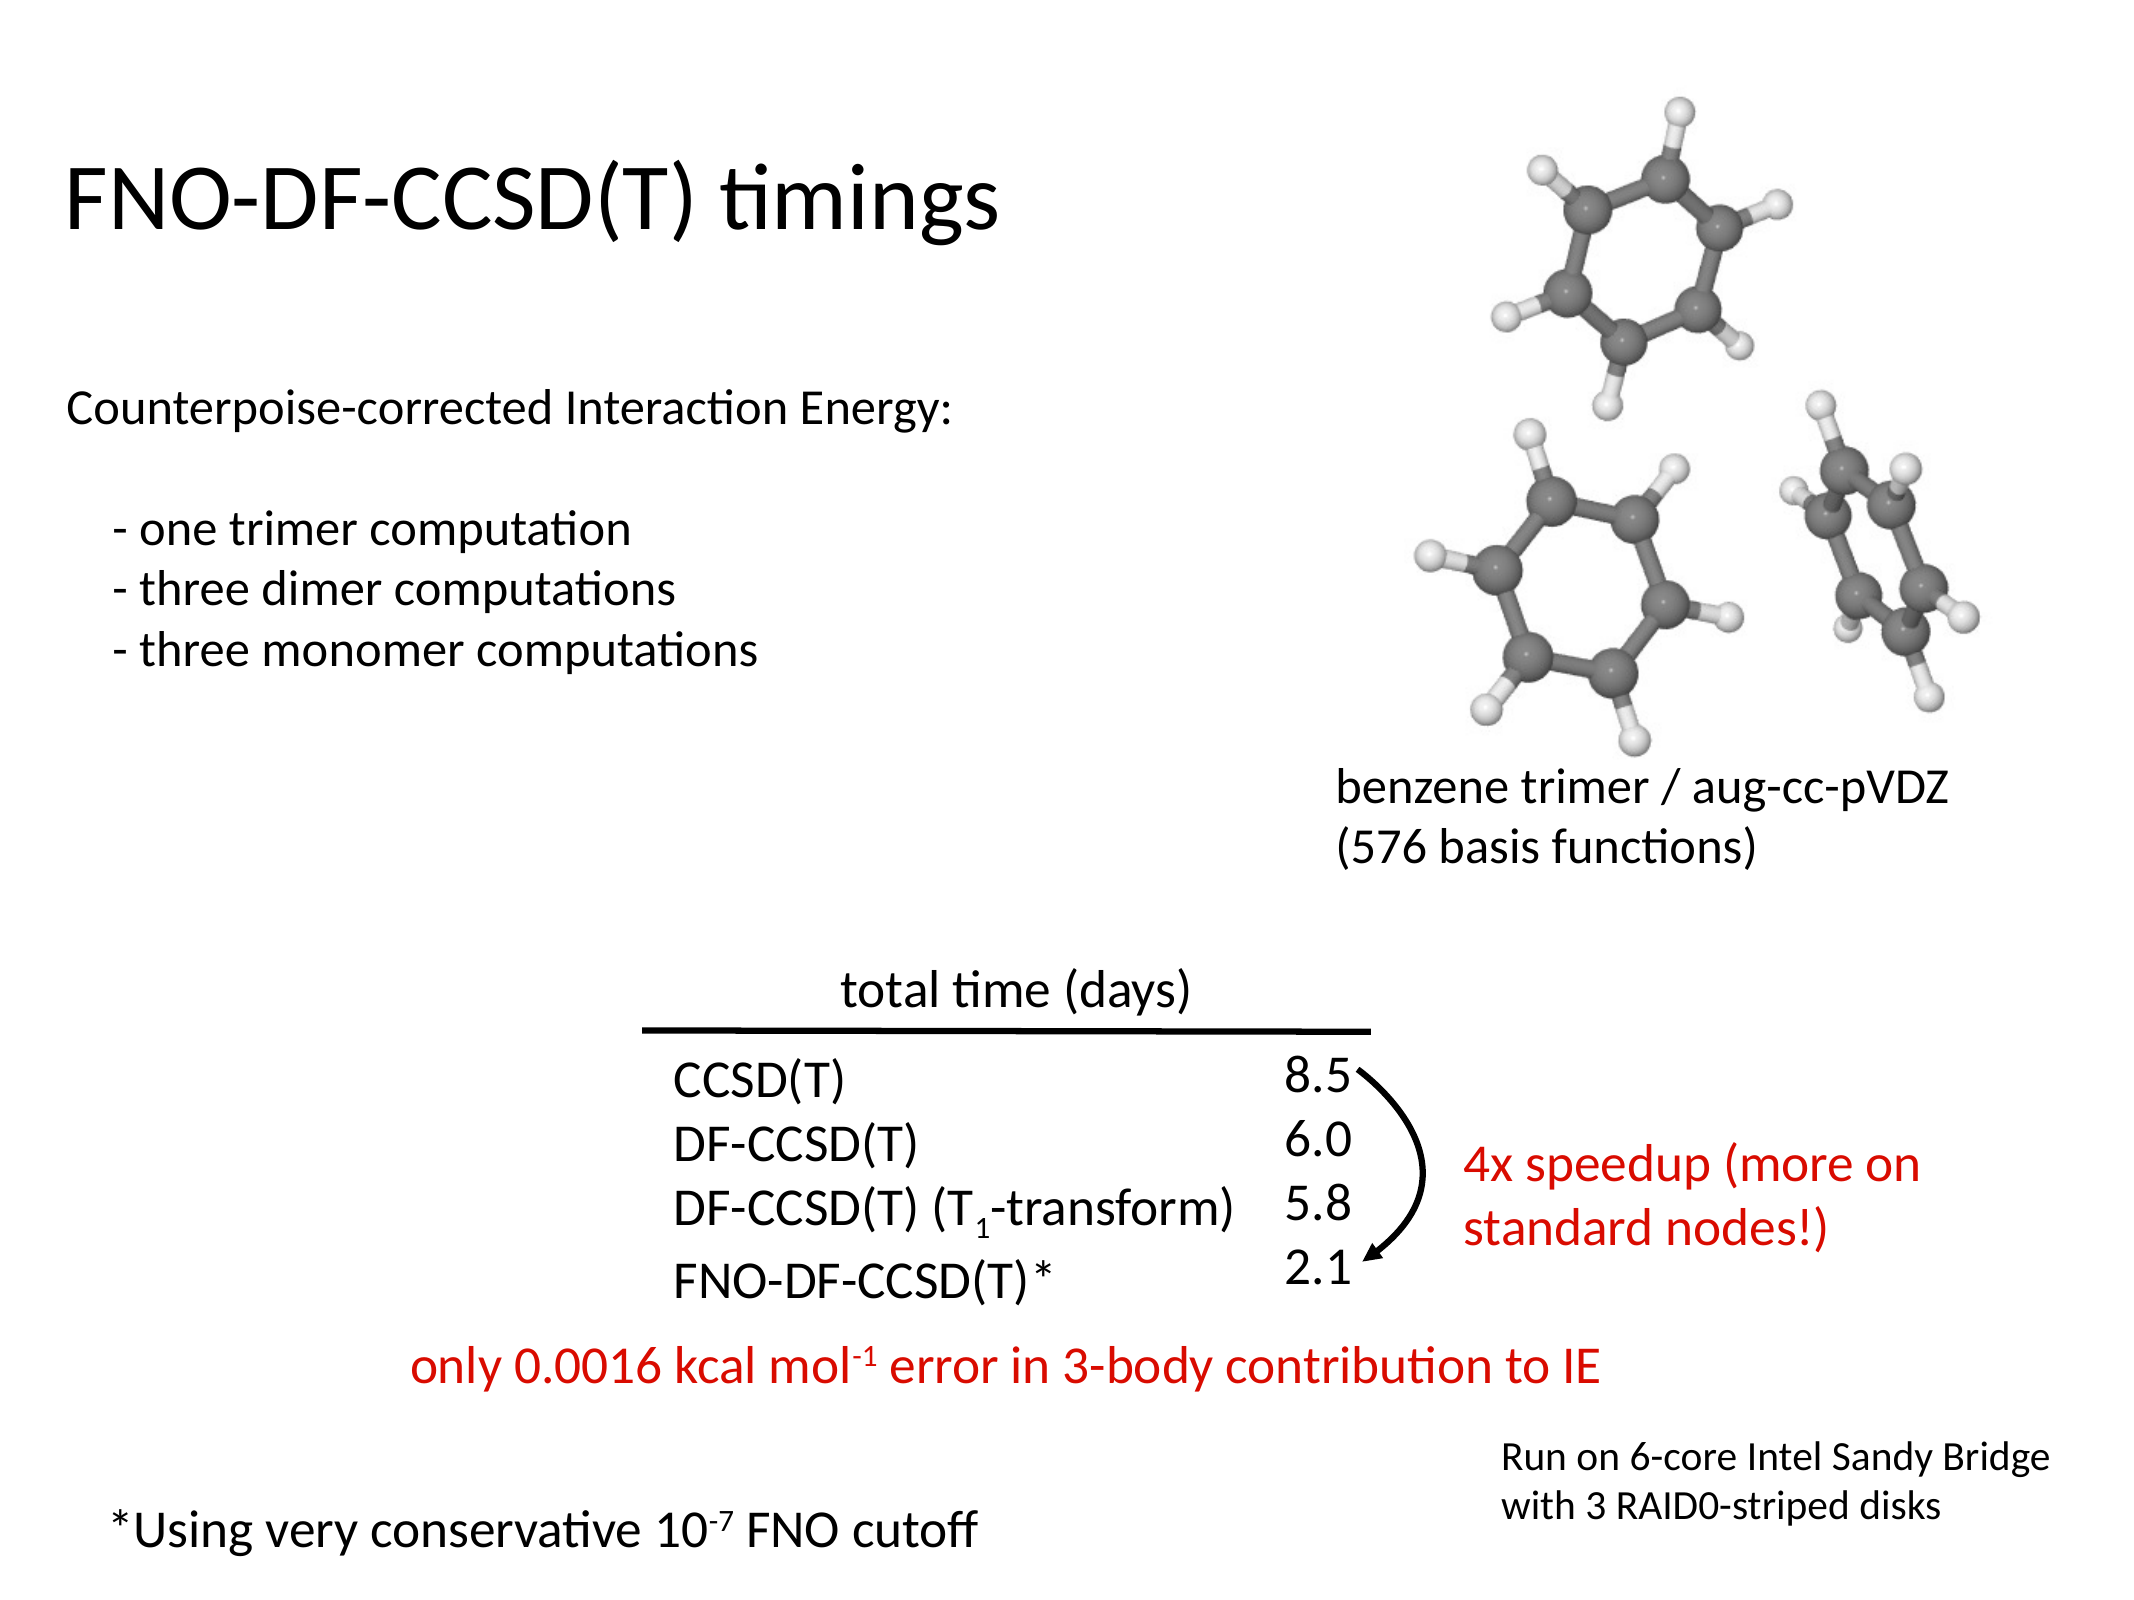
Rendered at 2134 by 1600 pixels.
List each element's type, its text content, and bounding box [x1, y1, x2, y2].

picture [1270, 0, 2134, 882]
text_box only 0.0016 kcal mol-1 error in 3-body contribution to IE [152, 1324, 1861, 1434]
text_box FNO-DF-CCSD(T) timings [64, 0, 1265, 392]
text_box [1376, 1084, 1423, 1253]
text_box Counterpoise-corrected Interaction Energy: - one trimer computation - three dimer computations - three monomer computations [66, 381, 1265, 790]
text_box *Using very conservative 10-7 FNO cutoff [92, 1486, 994, 1566]
text_box 4x speedup (more on standard nodes!) [1457, 1122, 2019, 1217]
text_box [641, 944, 1372, 1312]
text_box Run on 6-core Intel Sandy Bridge with 3 RAID0-striped disks [1486, 1421, 2130, 1536]
